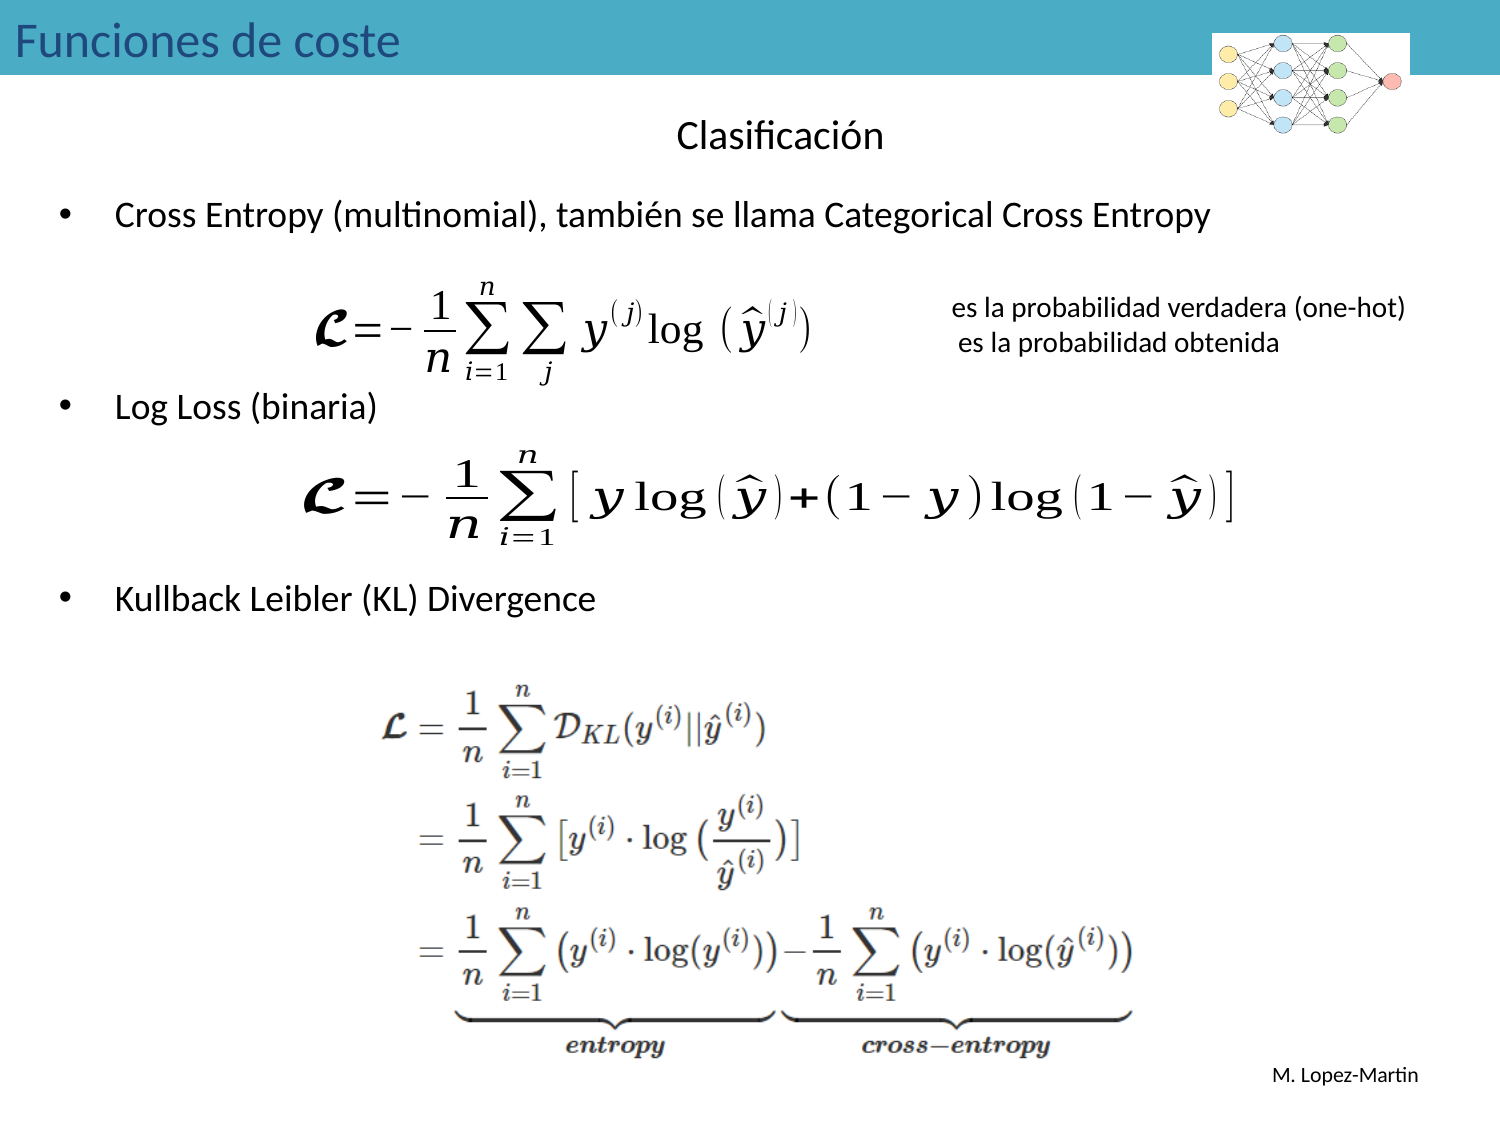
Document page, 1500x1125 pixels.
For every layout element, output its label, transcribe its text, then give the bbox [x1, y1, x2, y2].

text_box Funciones de coste [0, 0, 1500, 75]
picture [347, 669, 1186, 1089]
list Cross Entropy (multinomial), también se llama Categorical Cross Entropy Log Loss (binaria) Kullback Leibler (KL) Divergence [43, 187, 1457, 1088]
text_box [1212, 32, 1410, 151]
text_box Clasificación [661, 100, 900, 166]
text_box M. Lopez-Martin [1257, 1053, 1435, 1094]
